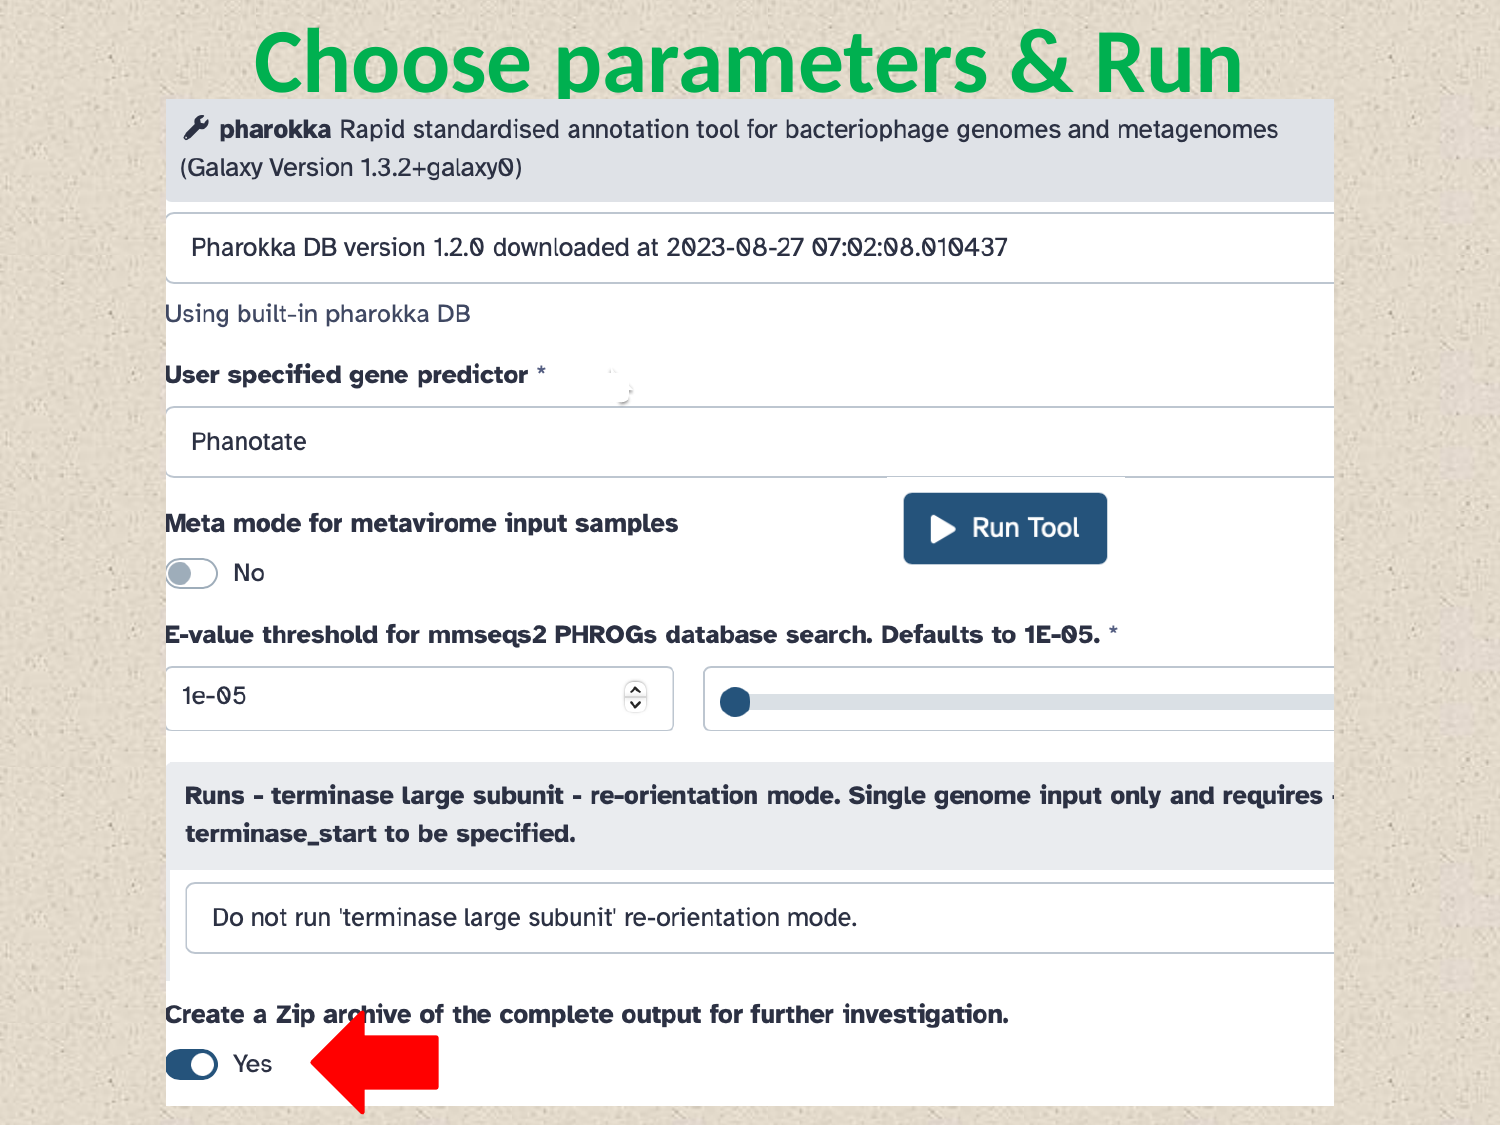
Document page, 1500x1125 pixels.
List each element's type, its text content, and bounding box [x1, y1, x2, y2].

picture [0, 0, 1500, 1125]
title Choose parameters & Run [75, 0, 1425, 150]
